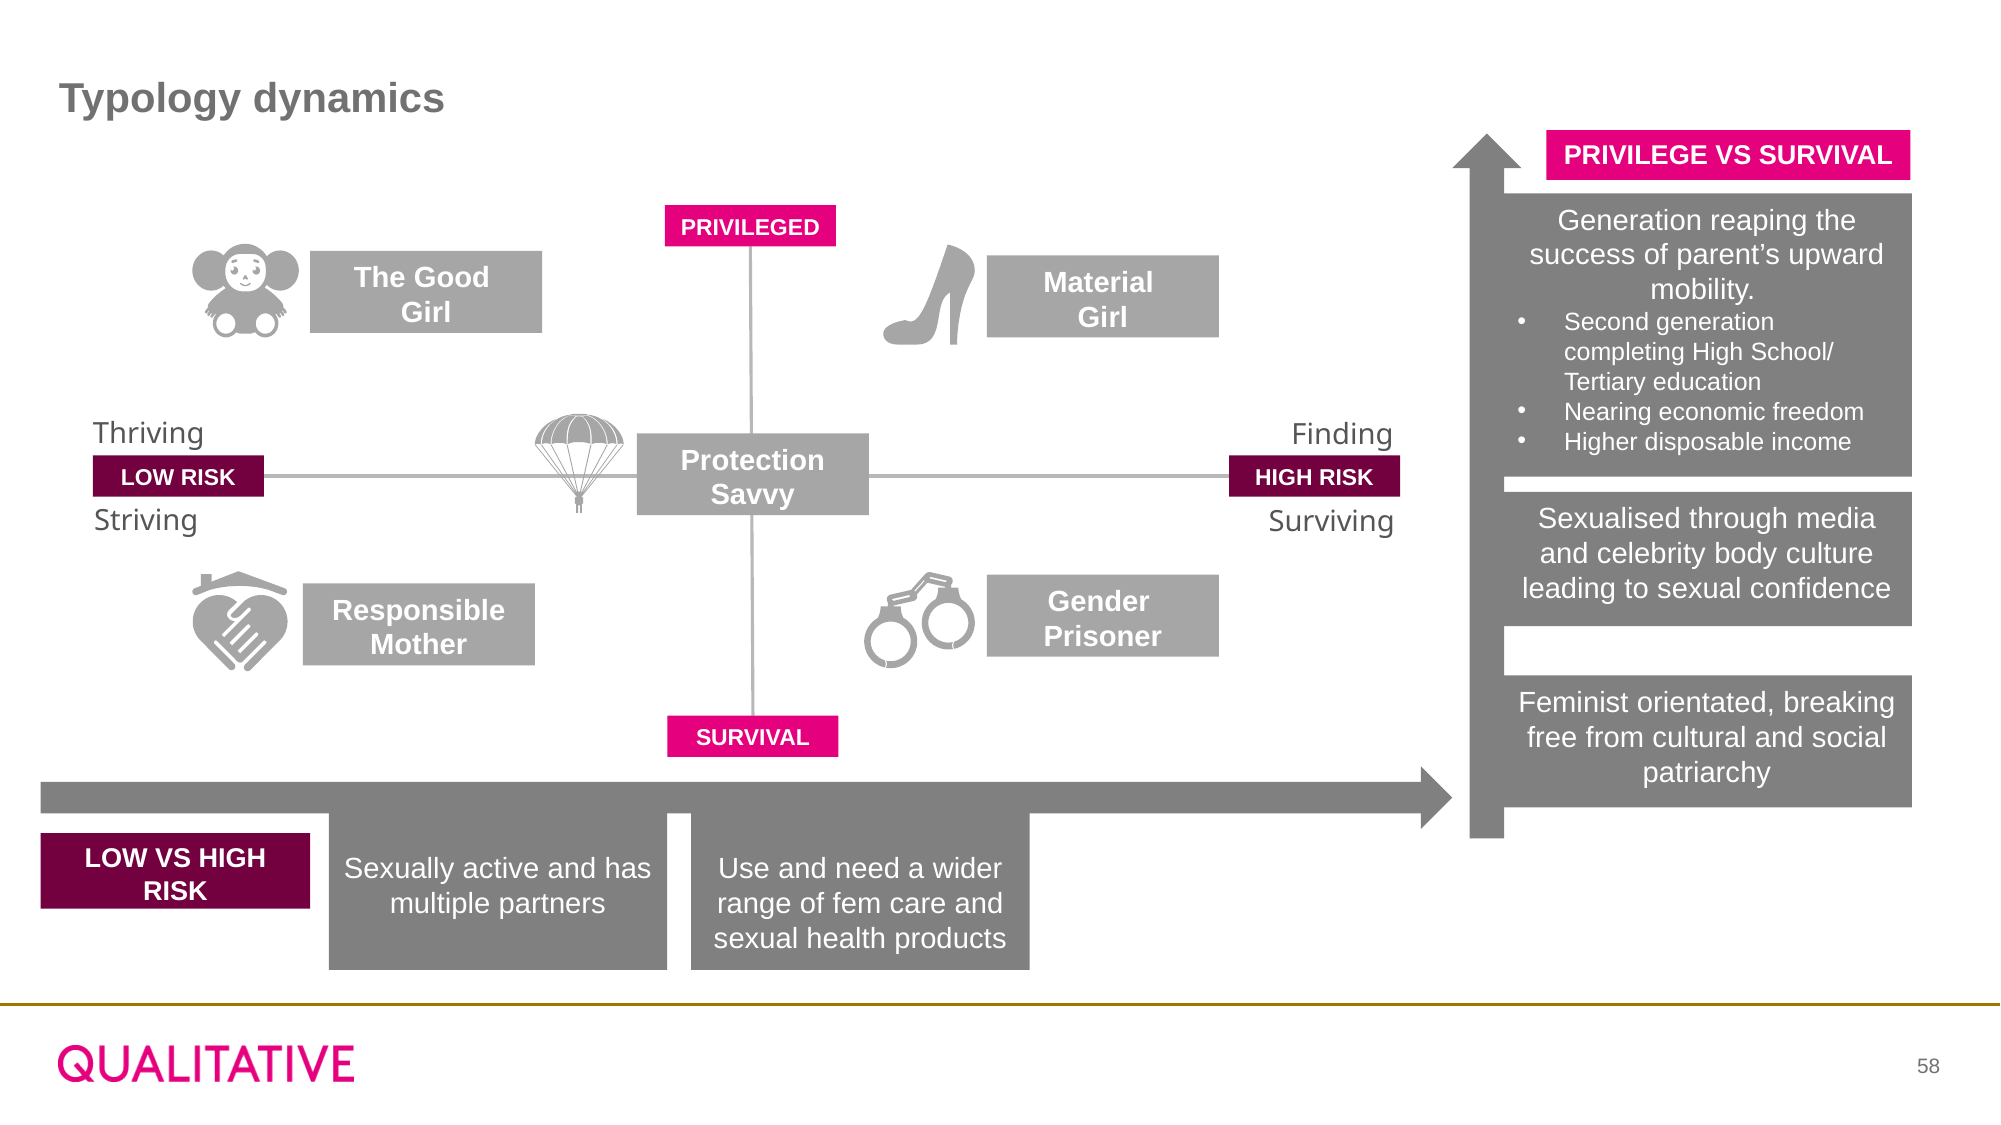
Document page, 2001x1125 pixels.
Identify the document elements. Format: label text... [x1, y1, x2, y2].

text_box LOW VS HIGH RISK [40, 833, 311, 909]
text_box Sexualised through media and celebrity body culture leading to sexual confidence [1502, 491, 1912, 627]
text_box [92, 205, 1401, 757]
text_box [1452, 133, 1522, 839]
text_box Feminist orientated, breaking free from cultural and social patriarchy [1502, 675, 1912, 808]
slide_number 58 [1780, 1048, 1941, 1082]
text_box PRIVILEGE VS SURVIVAL [1546, 130, 1911, 180]
title Typology dynamics [59, 70, 1941, 137]
picture [58, 1045, 354, 1082]
text_box Generation reaping the success of parent’s upward mobility. Second generation completing High School/ Tertiary education Nearing economic freedom Higher disposable income [1502, 193, 1912, 477]
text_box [864, 572, 1219, 669]
text_box Use and need a wider range of fem care and sexual health products [691, 807, 1030, 970]
text_box [40, 766, 1453, 830]
text_box Sexually active and has multiple partners [328, 807, 668, 970]
